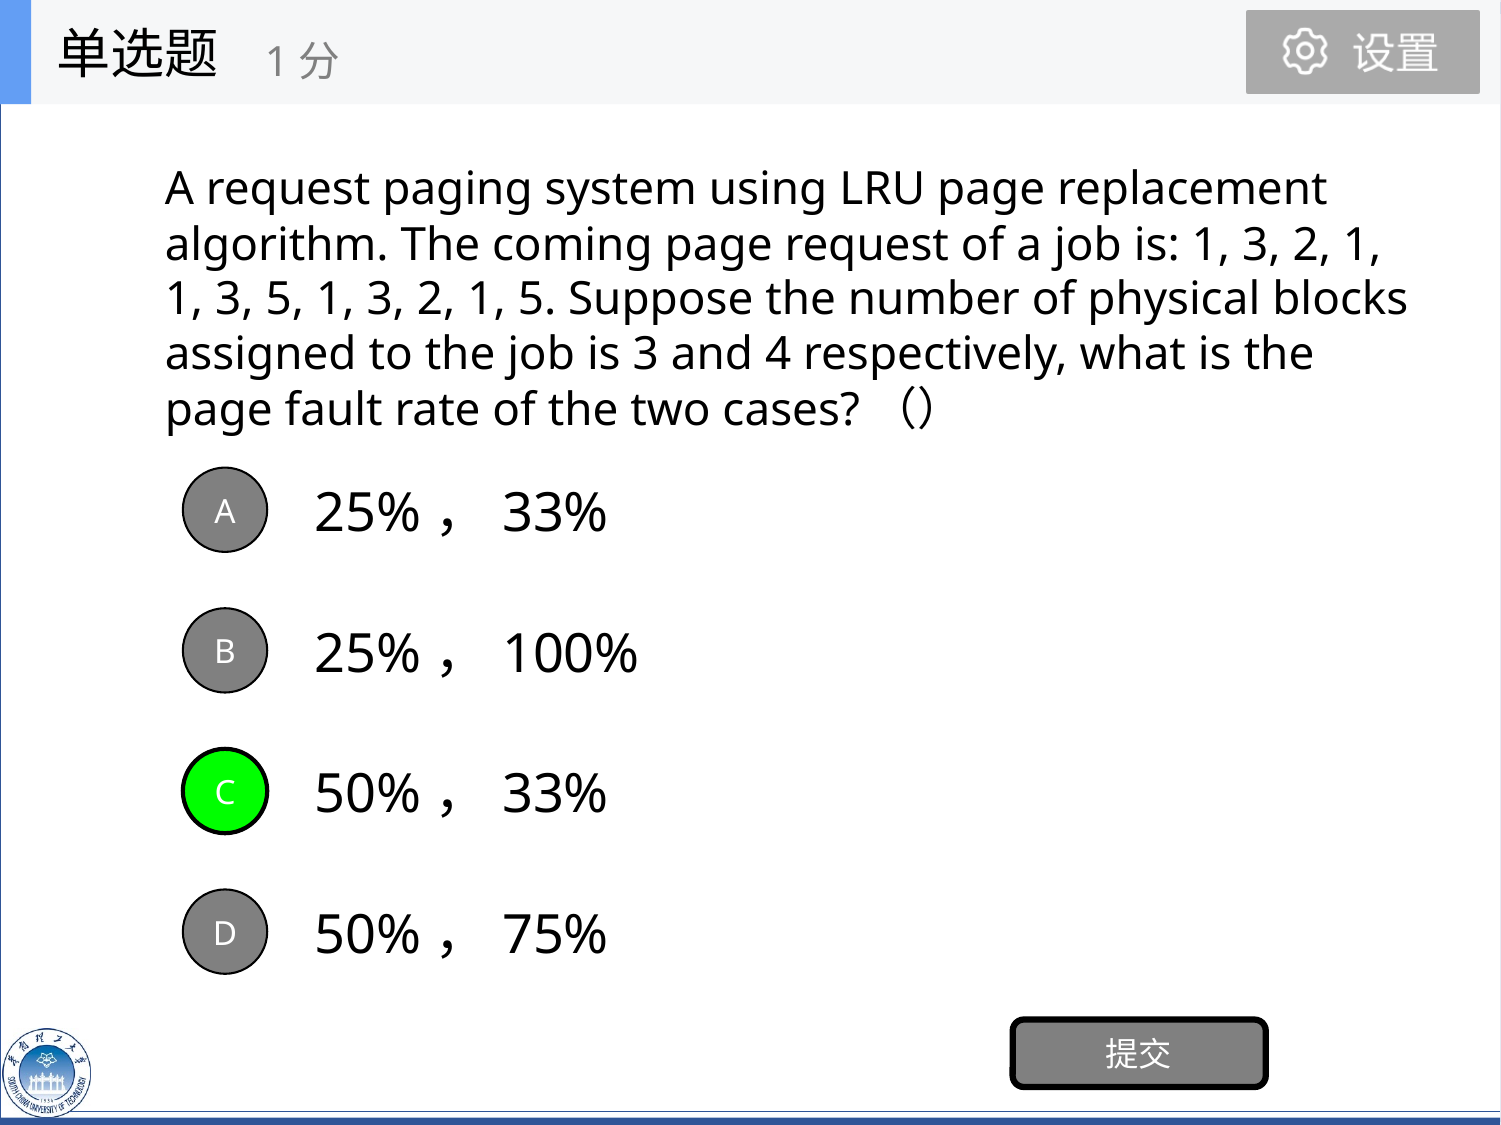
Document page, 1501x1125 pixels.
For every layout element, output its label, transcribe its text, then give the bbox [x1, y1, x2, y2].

text_box 25%，100% [300, 597, 1351, 703]
text_box 50%，33% [300, 738, 1351, 844]
text_box B [181, 607, 269, 694]
text_box 提交 [1011, 1018, 1267, 1089]
picture [1246, 10, 1480, 94]
text_box D [181, 888, 269, 975]
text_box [0, 0, 1501, 105]
text_box 25%，33% [300, 456, 1351, 563]
text_box 50%，75% [300, 878, 1351, 985]
text_box A request paging system using LRU page replacement algorithm. The coming page request of a job is: 1, 3, 2, 1, 1, 3, 5, 1, 3, 2, 1, 5. Suppose the number of physical blocks assigned to the job is 3 and 4 respectively, what is the page fault rate of the two cases?（） [149, 105, 1426, 490]
text_box A [181, 466, 269, 553]
picture [2, 1028, 91, 1117]
text_box C [181, 747, 269, 835]
